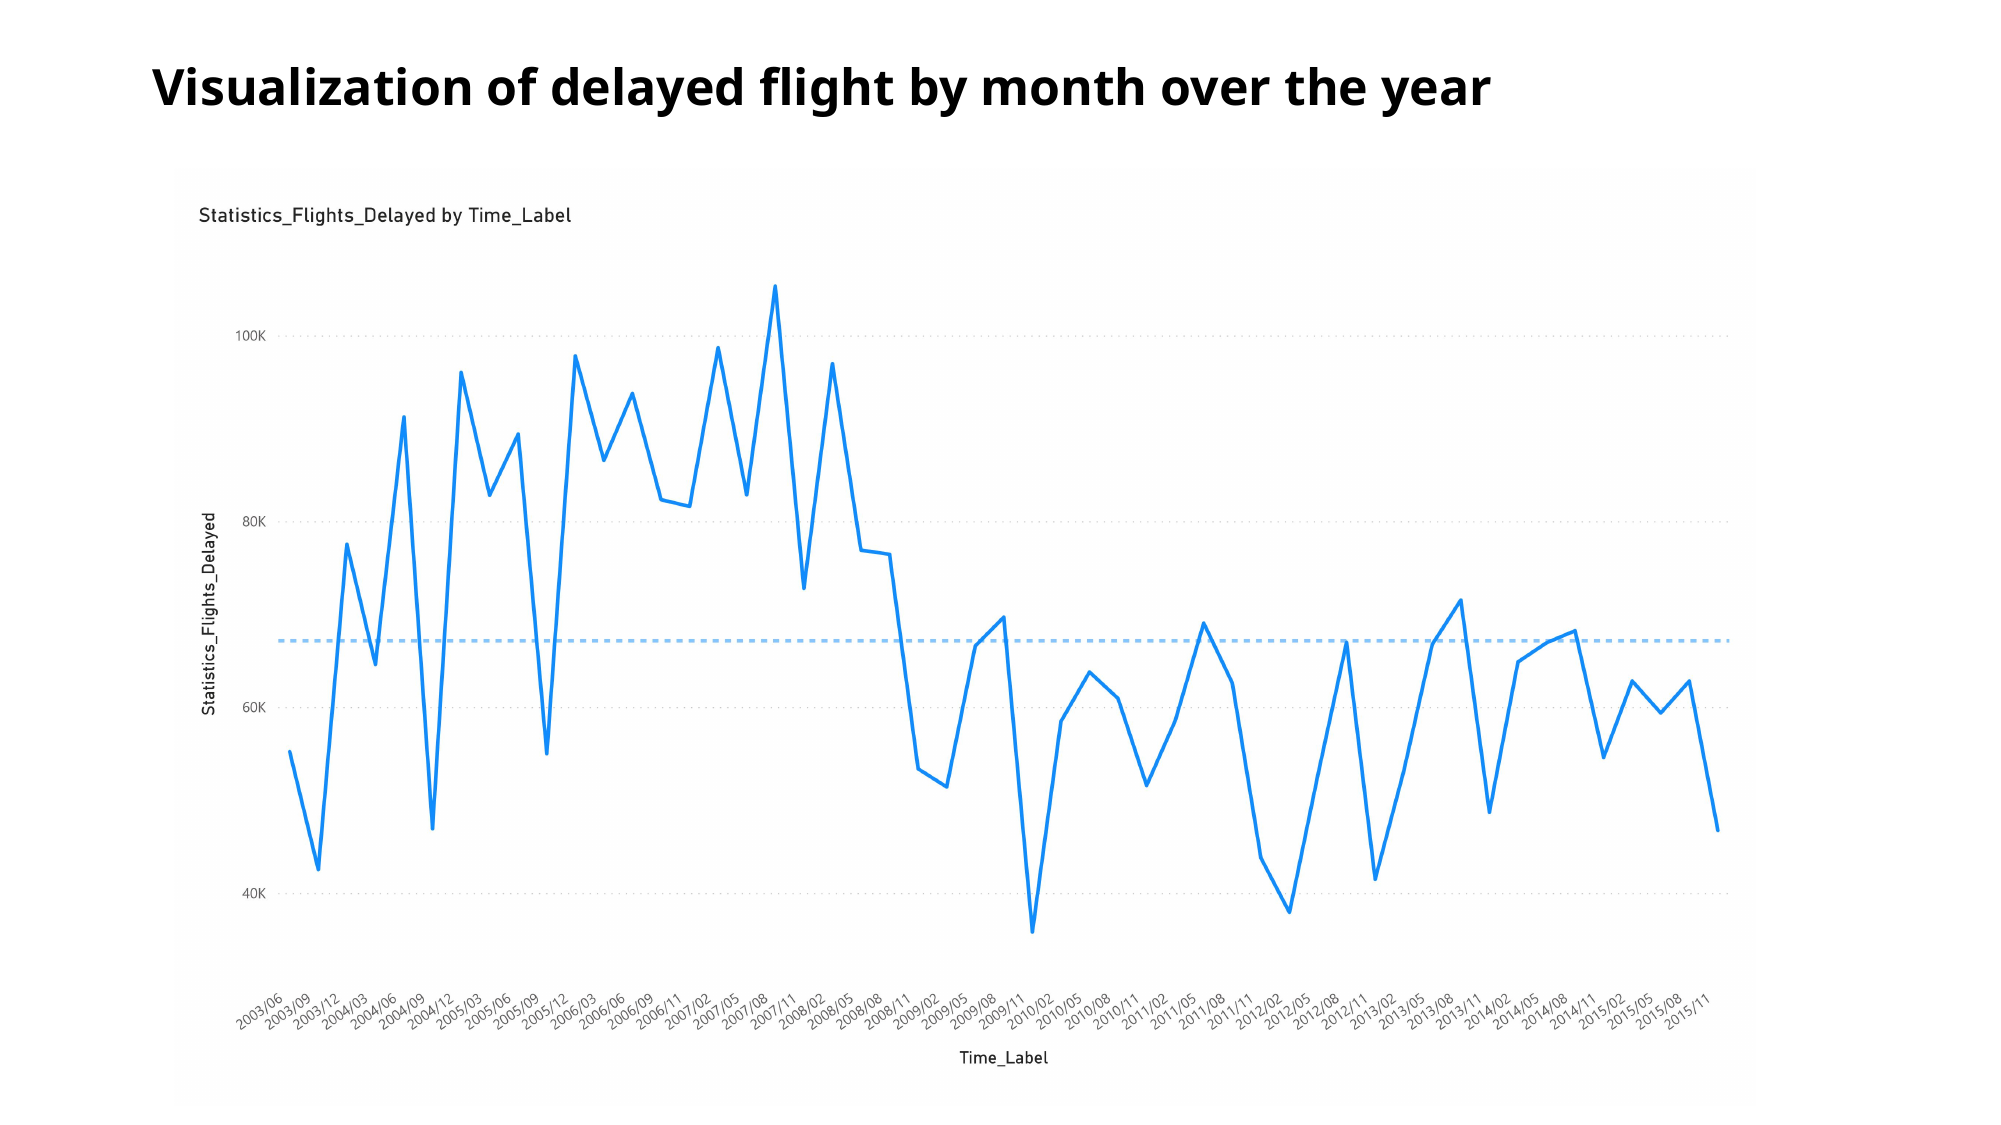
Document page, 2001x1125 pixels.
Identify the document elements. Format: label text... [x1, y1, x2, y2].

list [174, 168, 1756, 1106]
title Visualization of delayed flight by month over the year [137, 59, 1863, 119]
